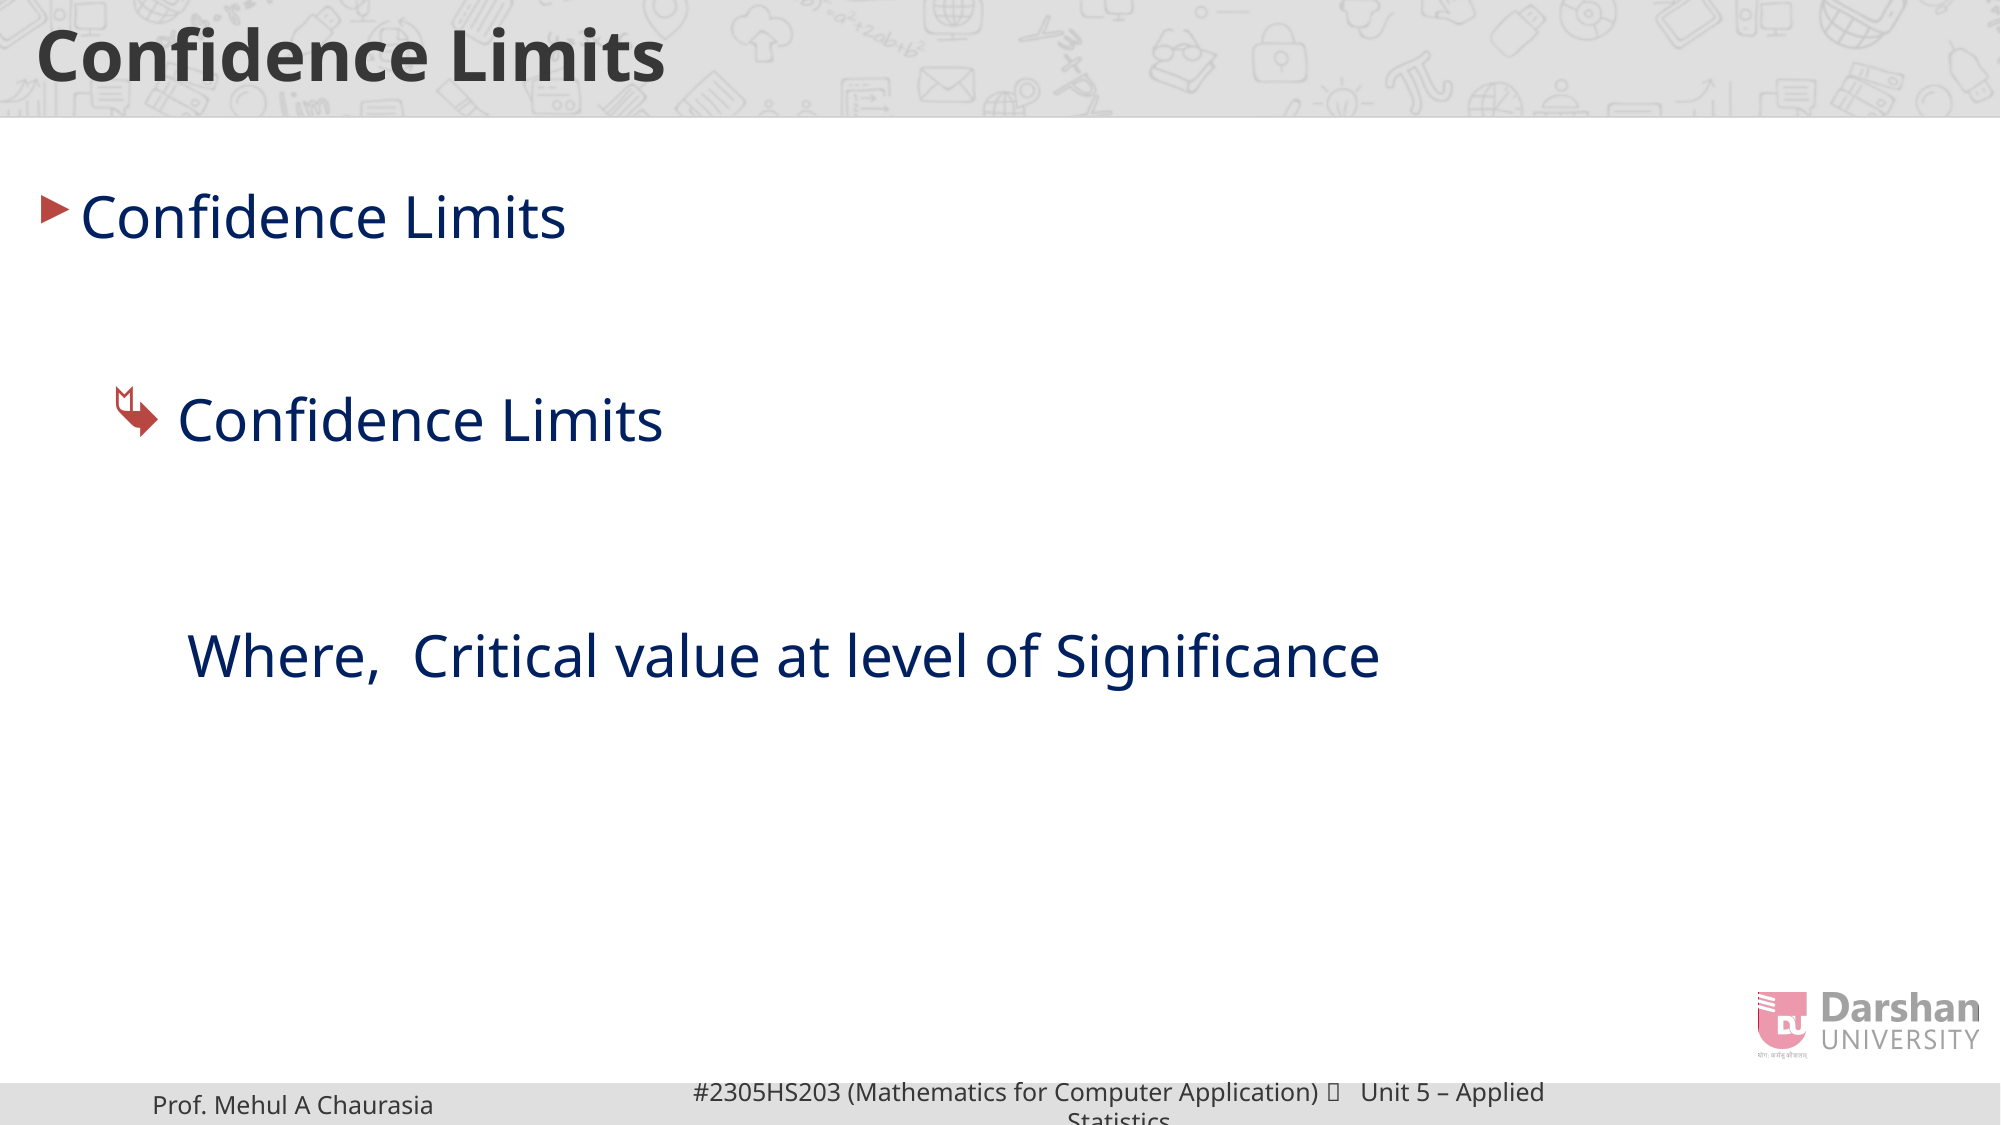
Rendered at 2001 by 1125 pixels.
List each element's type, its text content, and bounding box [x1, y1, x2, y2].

title Confidence Limits [0, 0, 2000, 117]
table_header Mean [1758, 992, 1979, 1059]
